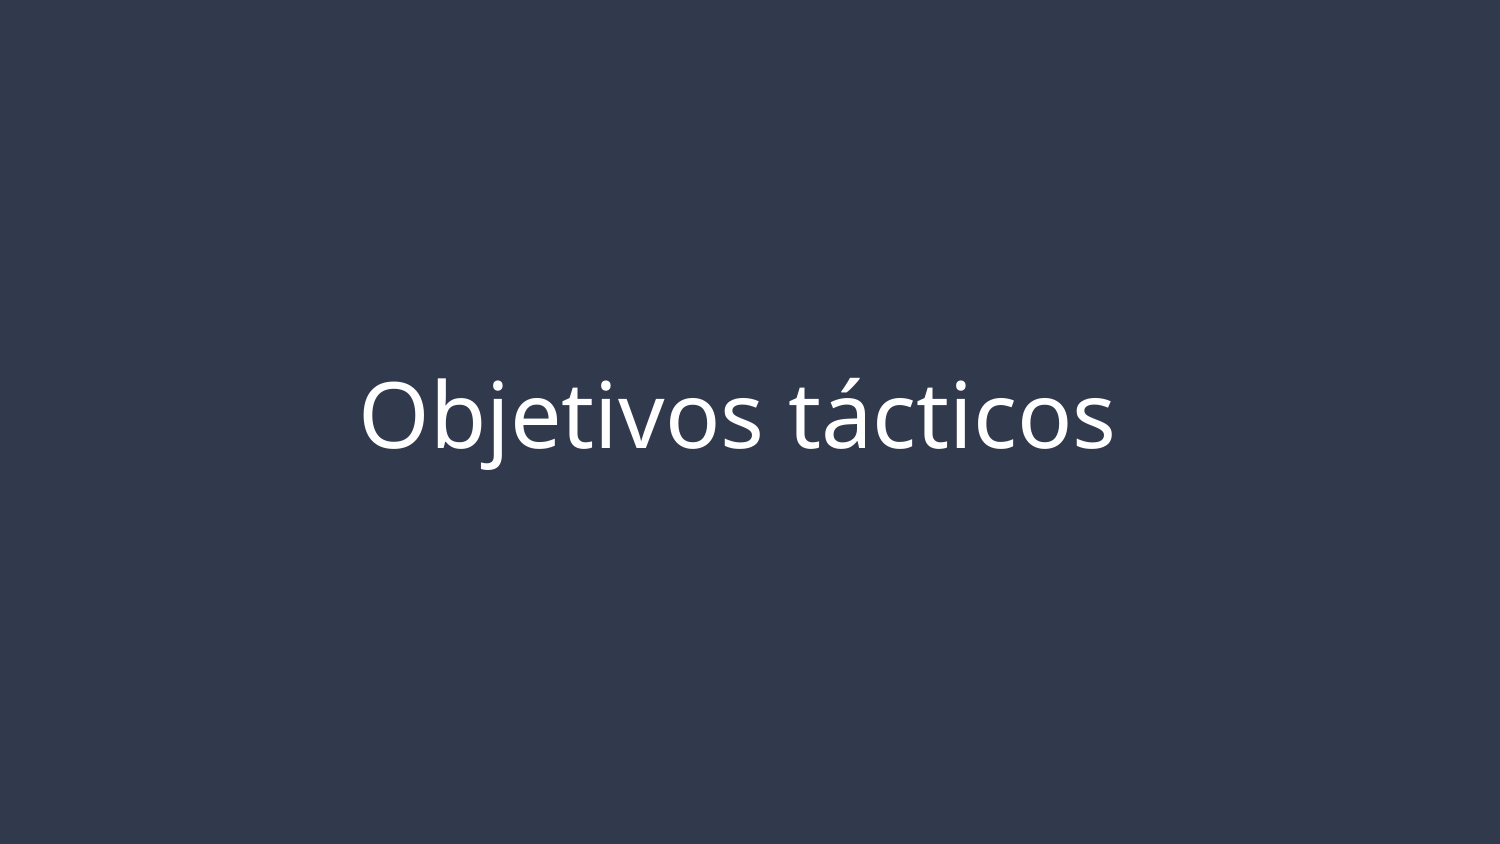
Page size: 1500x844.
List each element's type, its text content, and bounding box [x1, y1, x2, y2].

title Objetivos tácticos [69, 361, 1431, 483]
